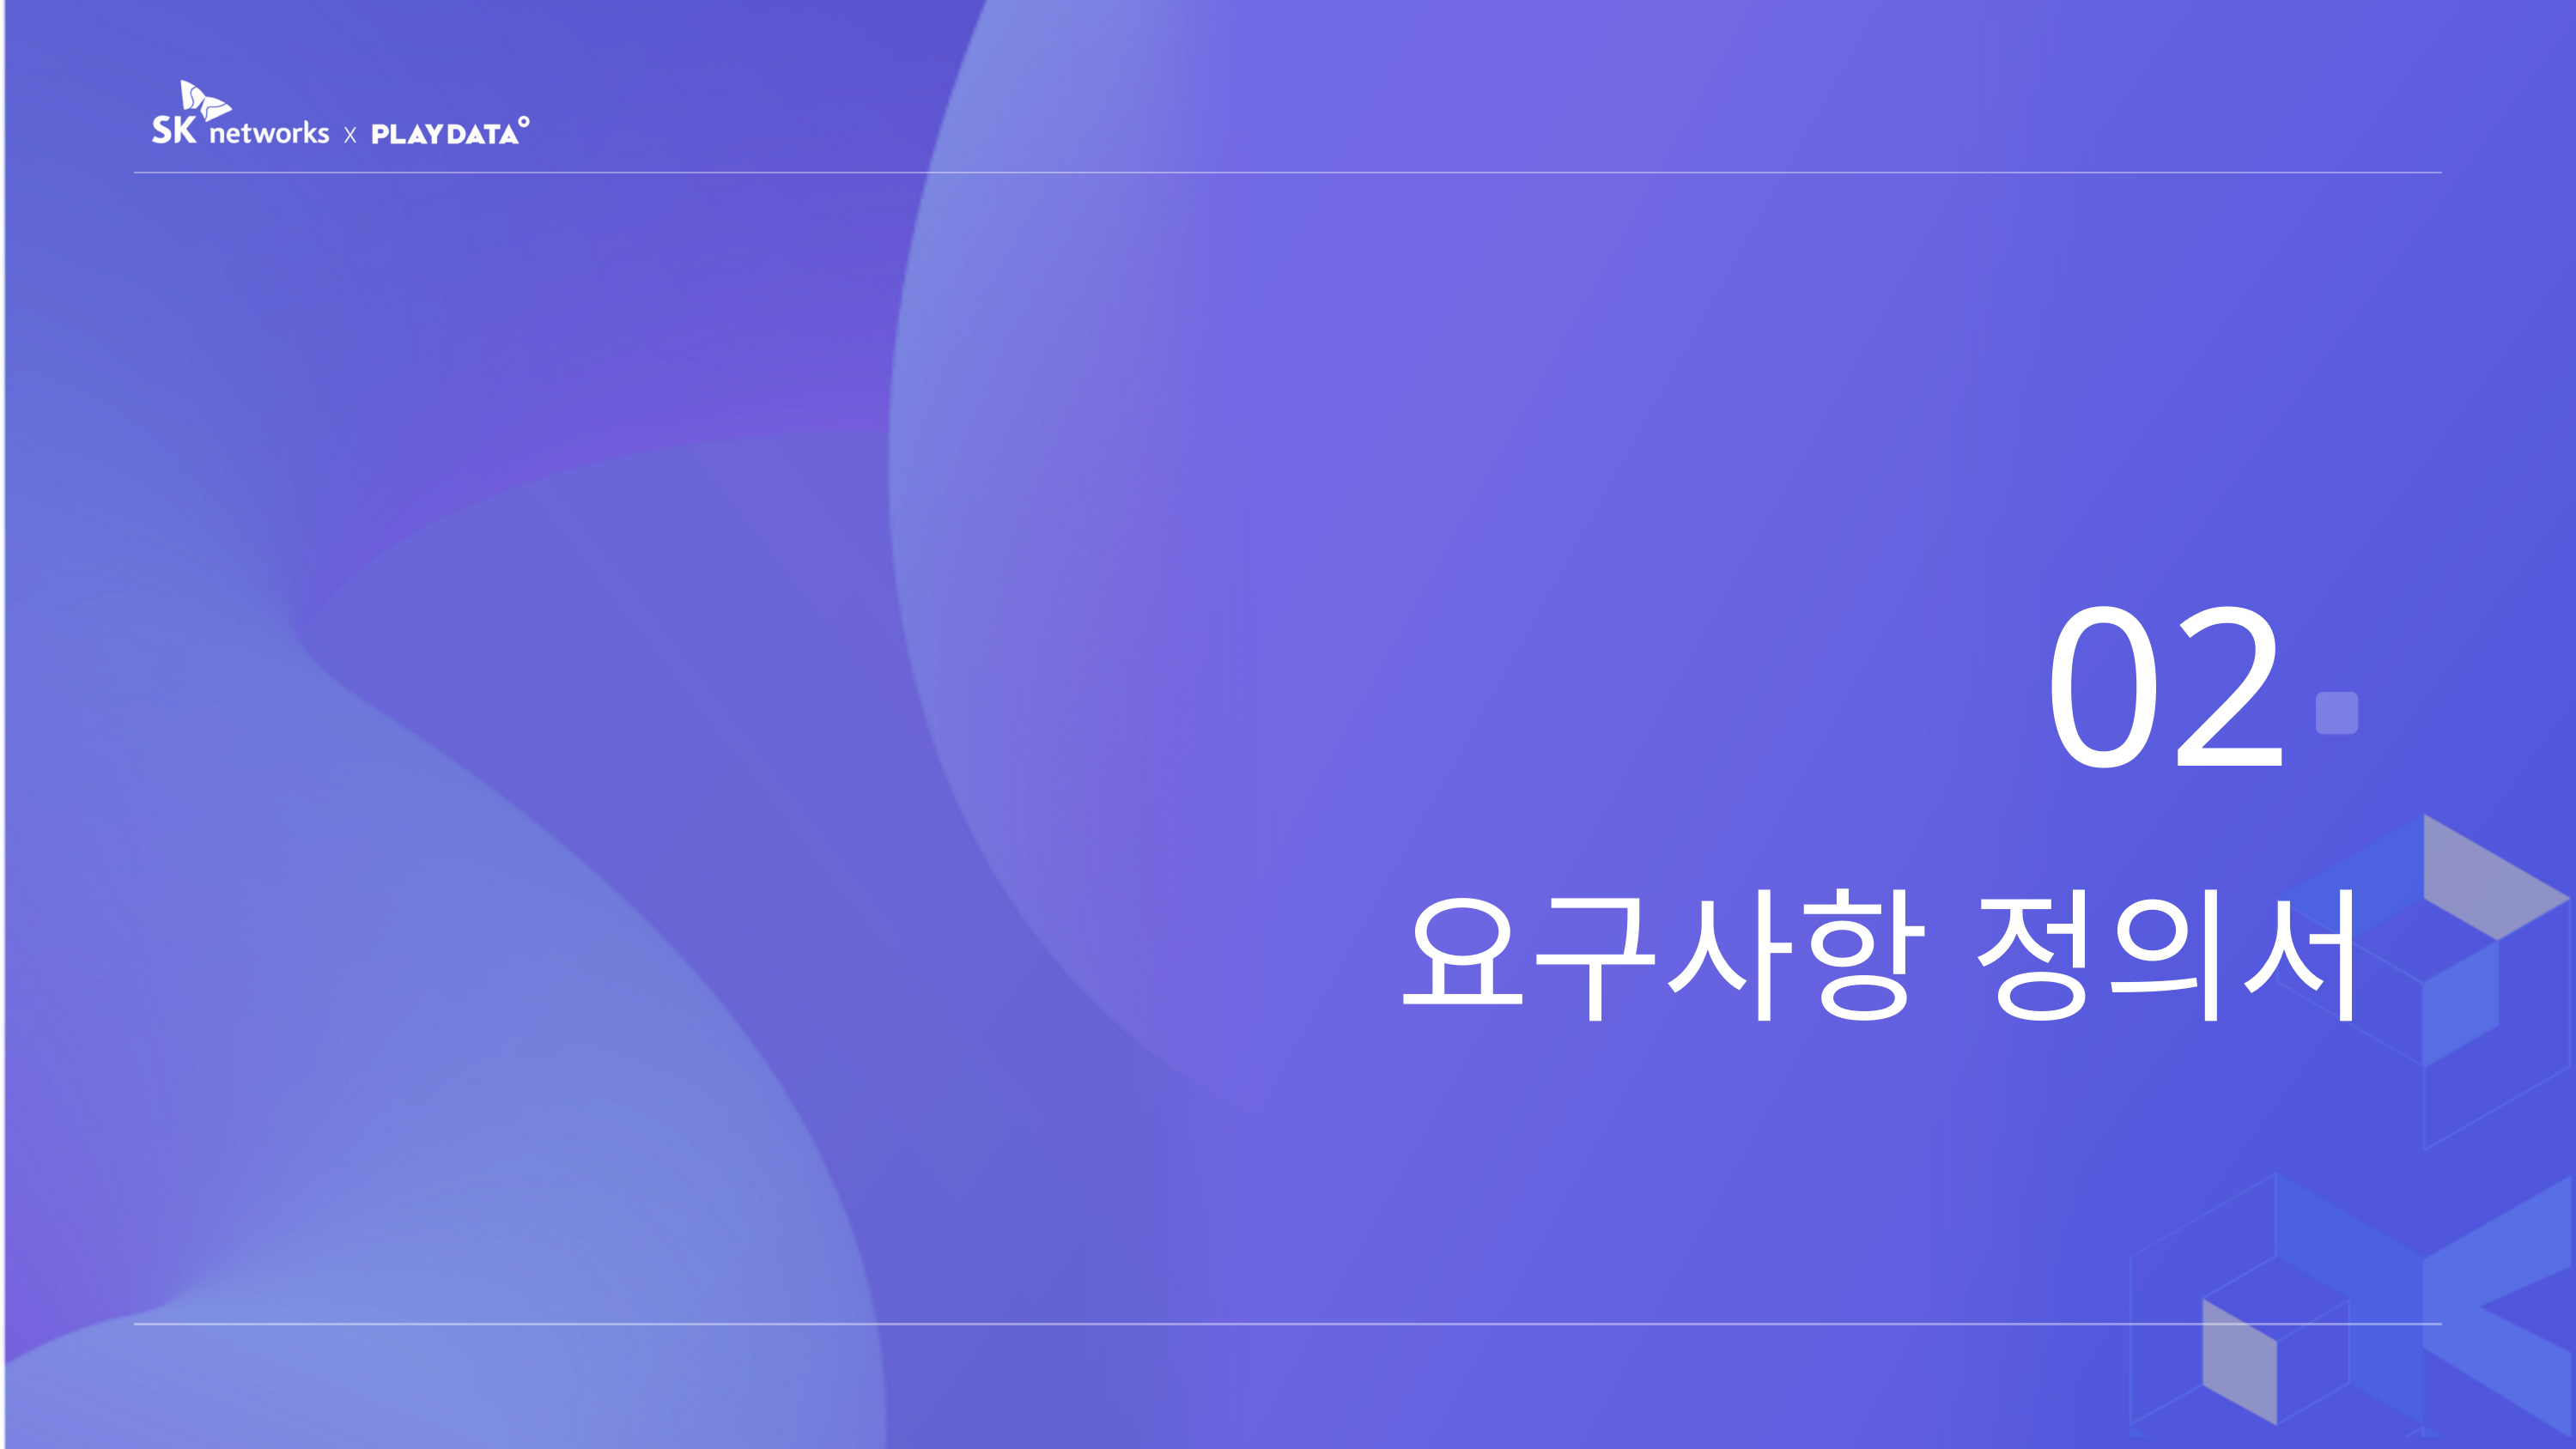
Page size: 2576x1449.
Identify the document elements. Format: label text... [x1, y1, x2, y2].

picture [0, 0, 2576, 1449]
text_box 요구사항 정의서 [876, 834, 2371, 1040]
text_box 02 [1894, 500, 2293, 810]
